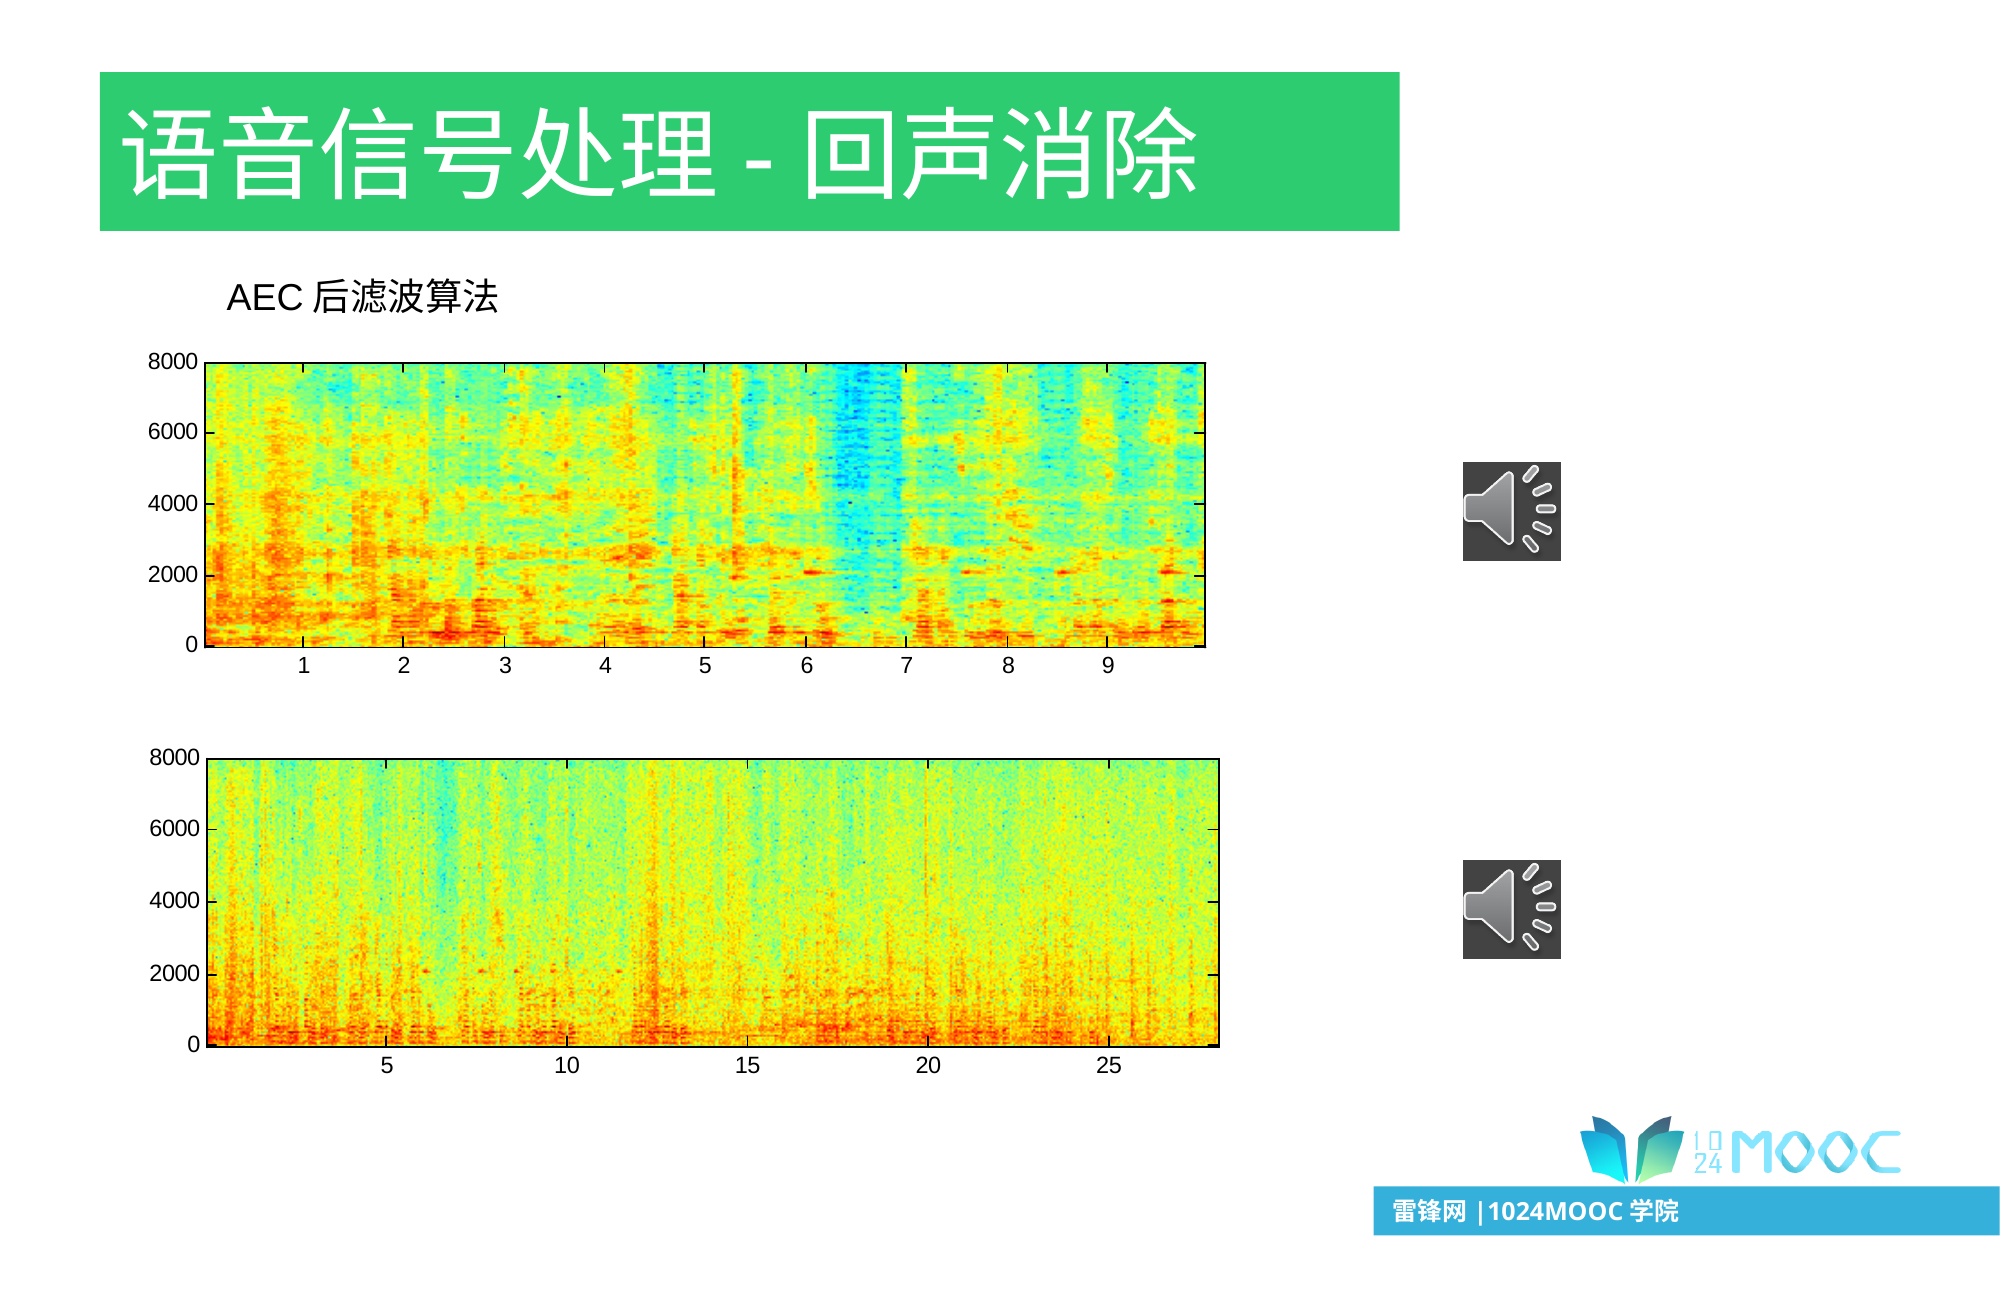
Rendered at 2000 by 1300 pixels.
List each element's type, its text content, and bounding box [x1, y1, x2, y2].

picture [1462, 461, 1563, 562]
picture [37, 335, 1329, 688]
picture [37, 731, 1344, 1088]
title 语音信号处理-回声消除 [99, 72, 1400, 231]
picture [1567, 1102, 1927, 1186]
text_box AEC后滤波算法 [211, 265, 627, 326]
picture [1462, 859, 1563, 960]
